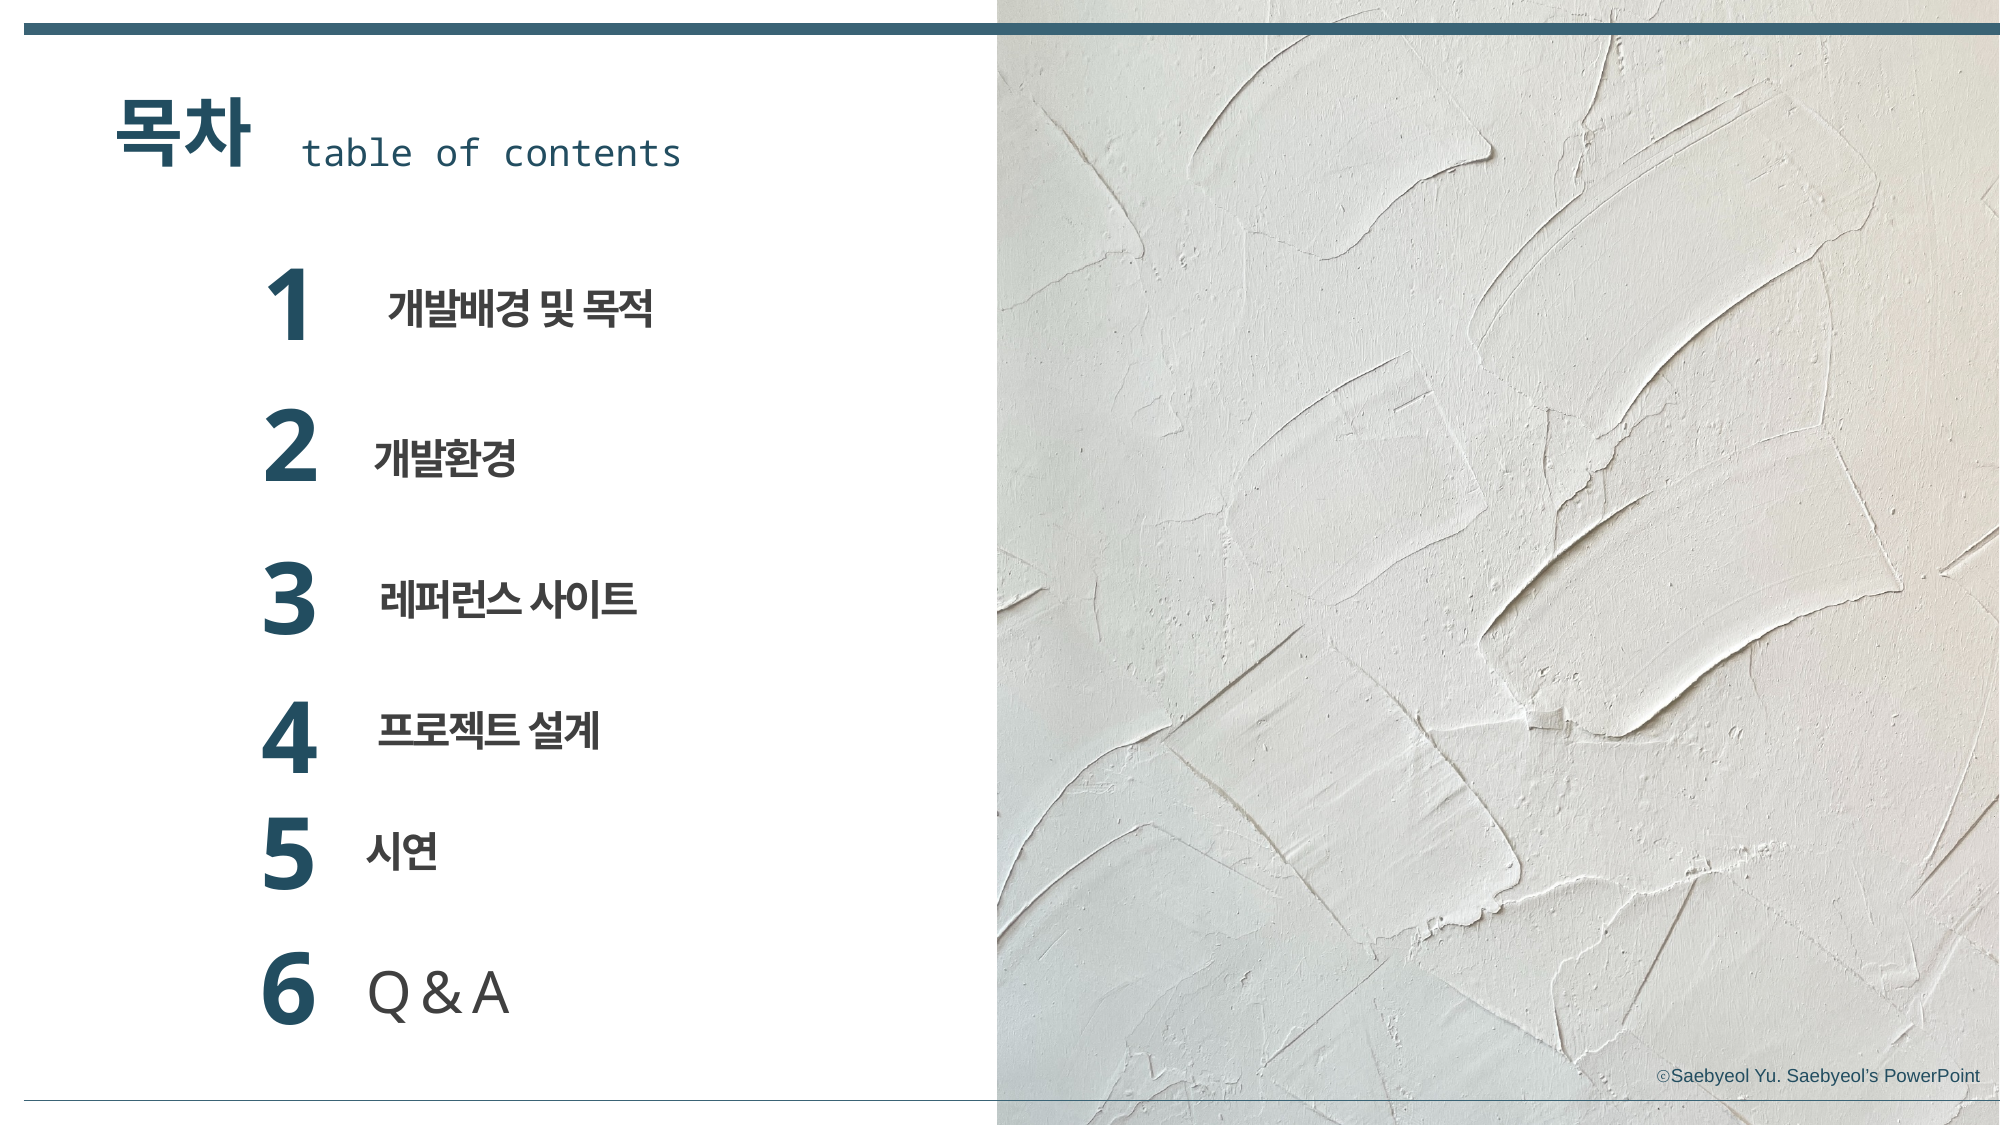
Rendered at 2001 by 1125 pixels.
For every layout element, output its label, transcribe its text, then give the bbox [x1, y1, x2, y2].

picture [997, 29, 2000, 1099]
text_box 2 [248, 373, 335, 509]
picture [997, 1101, 2000, 1125]
text_box 개발배경 및 목적 [373, 275, 671, 340]
text_box 시연 [351, 817, 455, 883]
text_box table of contents [285, 121, 698, 182]
text_box 5 [245, 782, 333, 917]
text_box 프로젝트 설계 [362, 697, 617, 763]
text_box 3 [246, 527, 334, 662]
picture [997, 0, 2000, 28]
text_box 6 [245, 917, 333, 1053]
text_box Q & A [351, 948, 525, 1033]
text_box 목차 [100, 78, 269, 183]
text_box 개발환경 [359, 425, 534, 491]
text_box 레퍼런스 사이트 [364, 566, 654, 631]
text_box 1 [247, 233, 335, 369]
text_box 4 [246, 666, 334, 802]
